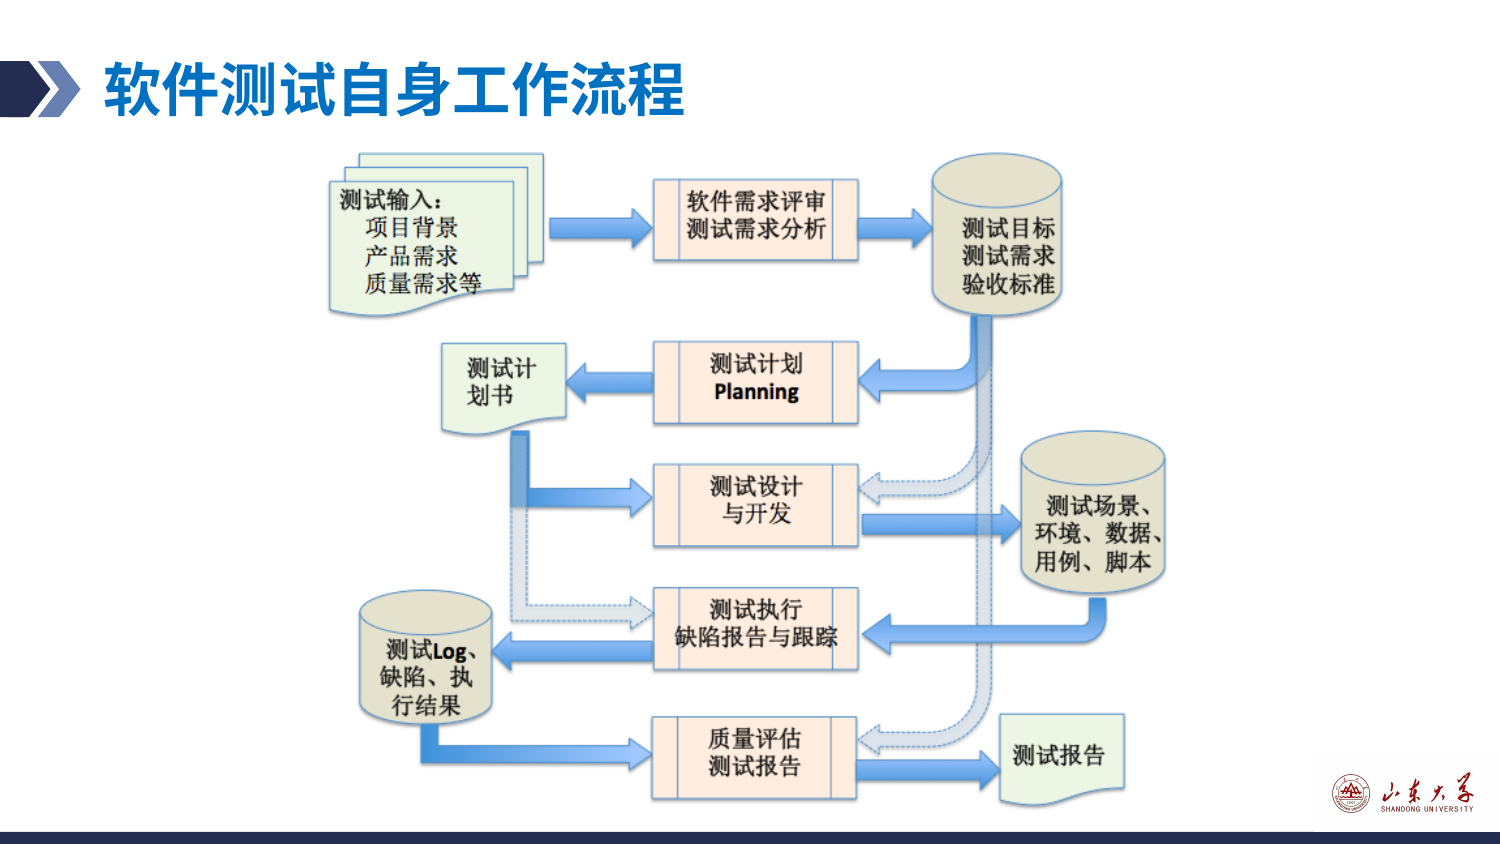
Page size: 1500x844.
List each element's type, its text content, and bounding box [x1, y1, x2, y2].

picture [316, 146, 1184, 813]
title 软件测试自身工作流程 [88, 39, 871, 147]
